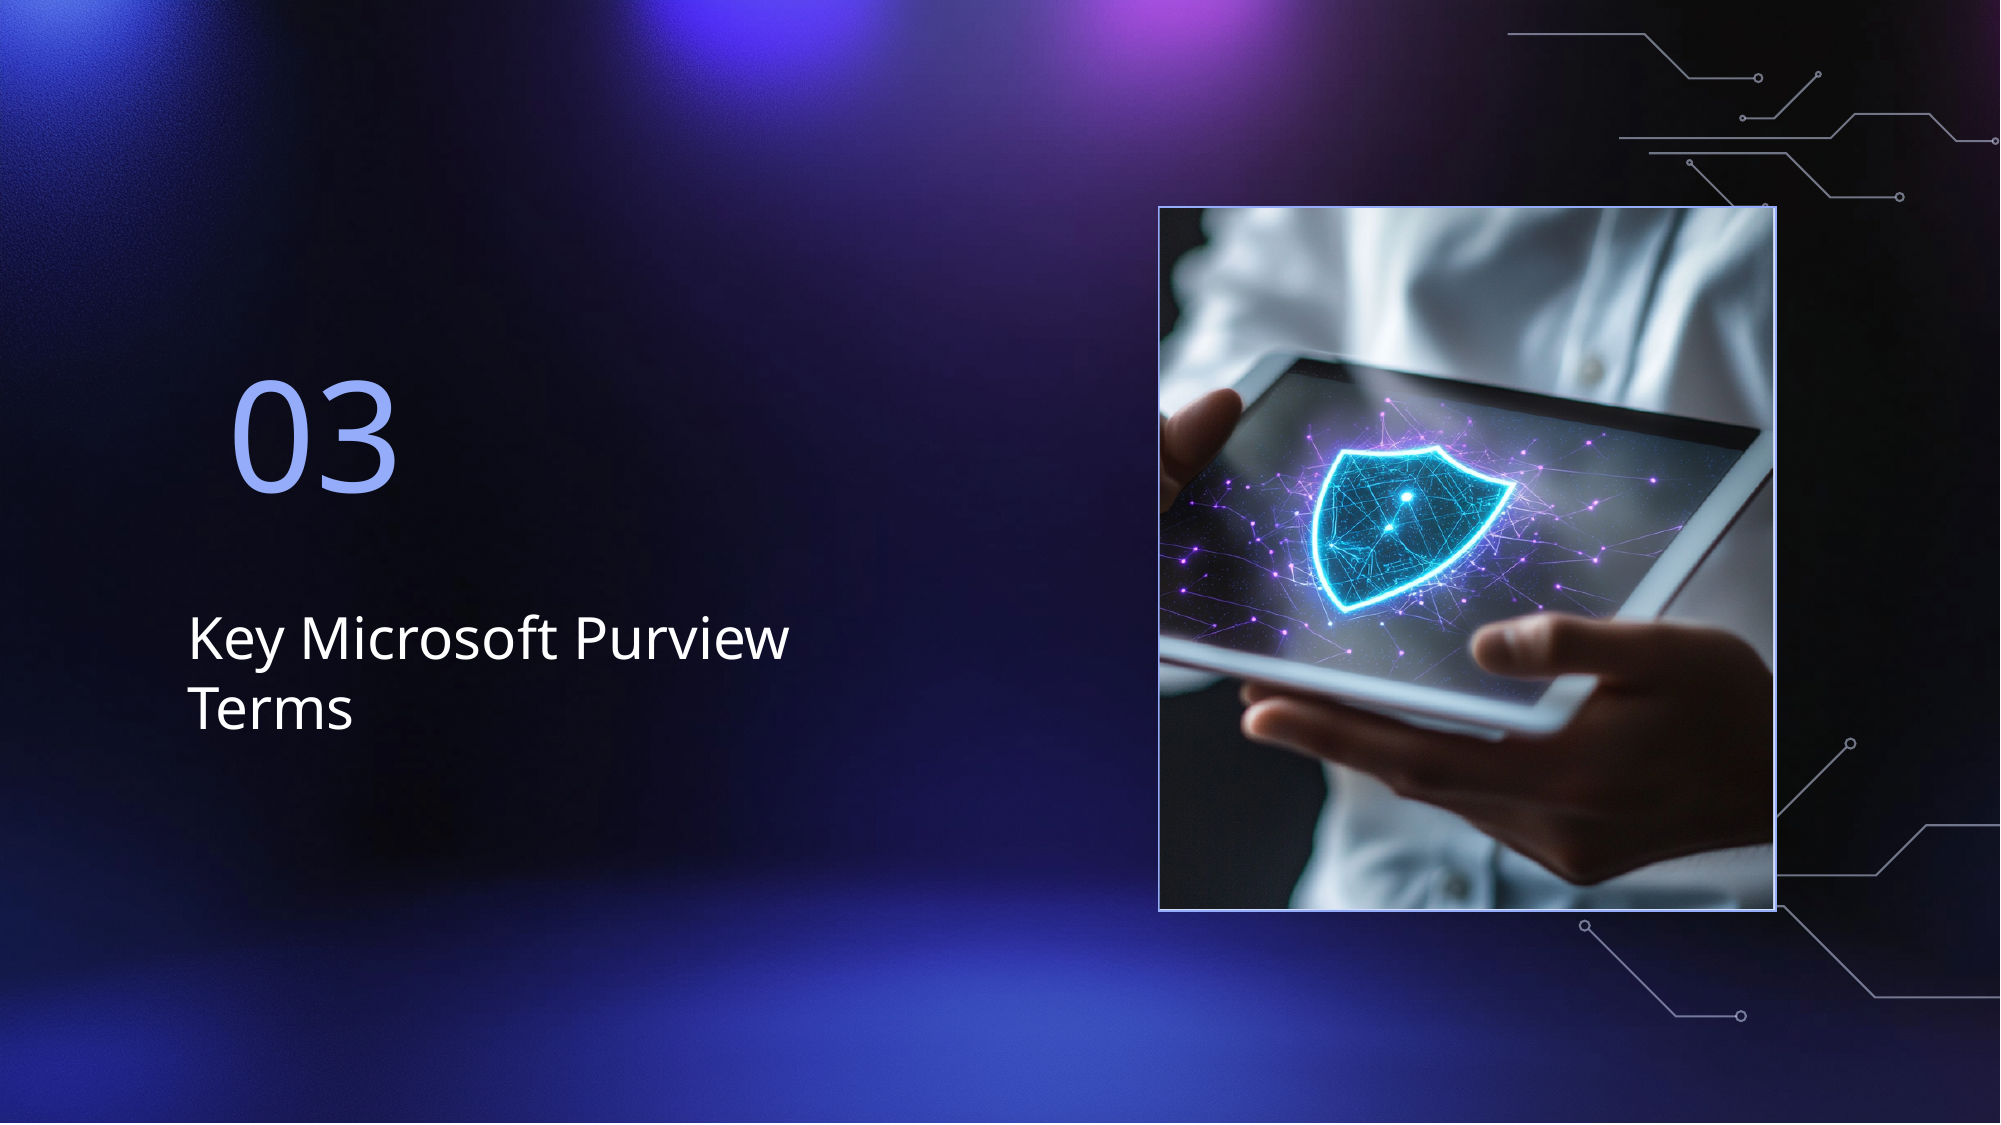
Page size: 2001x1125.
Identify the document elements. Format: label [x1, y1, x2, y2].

text_box [1209, 660, 2000, 1022]
text_box [1507, 34, 1999, 209]
picture [0, 0, 2000, 1123]
